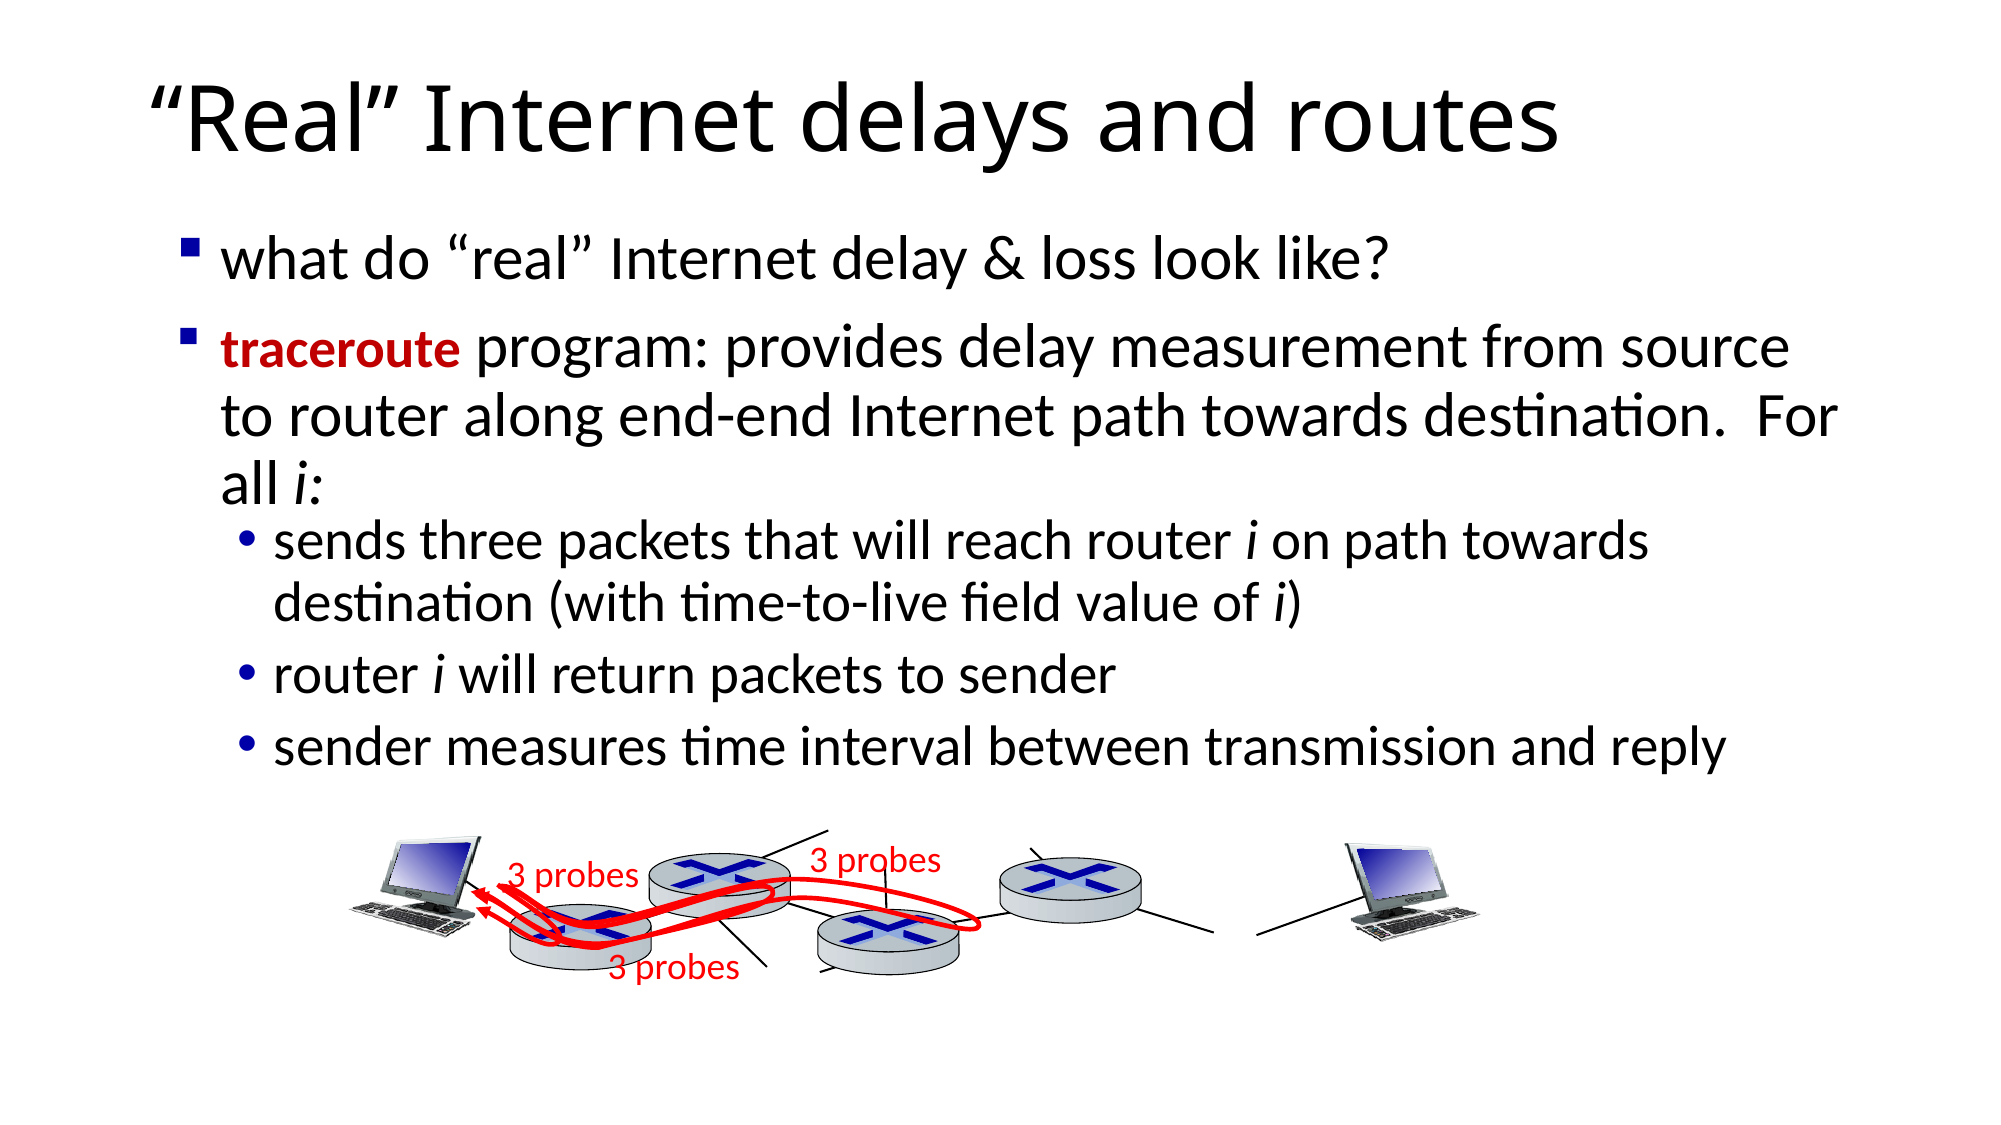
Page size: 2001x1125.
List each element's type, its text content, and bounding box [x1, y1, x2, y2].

text_box [486, 898, 509, 925]
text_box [1341, 838, 1514, 949]
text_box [649, 853, 791, 919]
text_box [509, 904, 652, 970]
text_box [486, 889, 536, 911]
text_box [317, 831, 486, 945]
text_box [817, 909, 959, 975]
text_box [999, 857, 1142, 924]
text_box [791, 878, 955, 909]
text_box [490, 884, 505, 892]
text_box 3 probes [592, 934, 822, 995]
text_box 3 probes [794, 827, 1024, 888]
text_box [486, 887, 494, 892]
text_box [959, 910, 980, 930]
text_box [652, 919, 717, 935]
text_box [501, 885, 537, 904]
text_box 3 probes [491, 842, 722, 903]
text_box what do “real” Internet delay & loss look like? traceroute program: provides delay measurement from source to router along end-end Internet path towards destination. For all i: [160, 217, 1858, 527]
title “Real” Internet delays and routes [135, 47, 1861, 195]
text_box sends three packets that will reach router i on path towards destination (with time-to-live field value of i) router i will return packets to sender sender measures time interval between transmission and reply [149, 503, 1846, 786]
